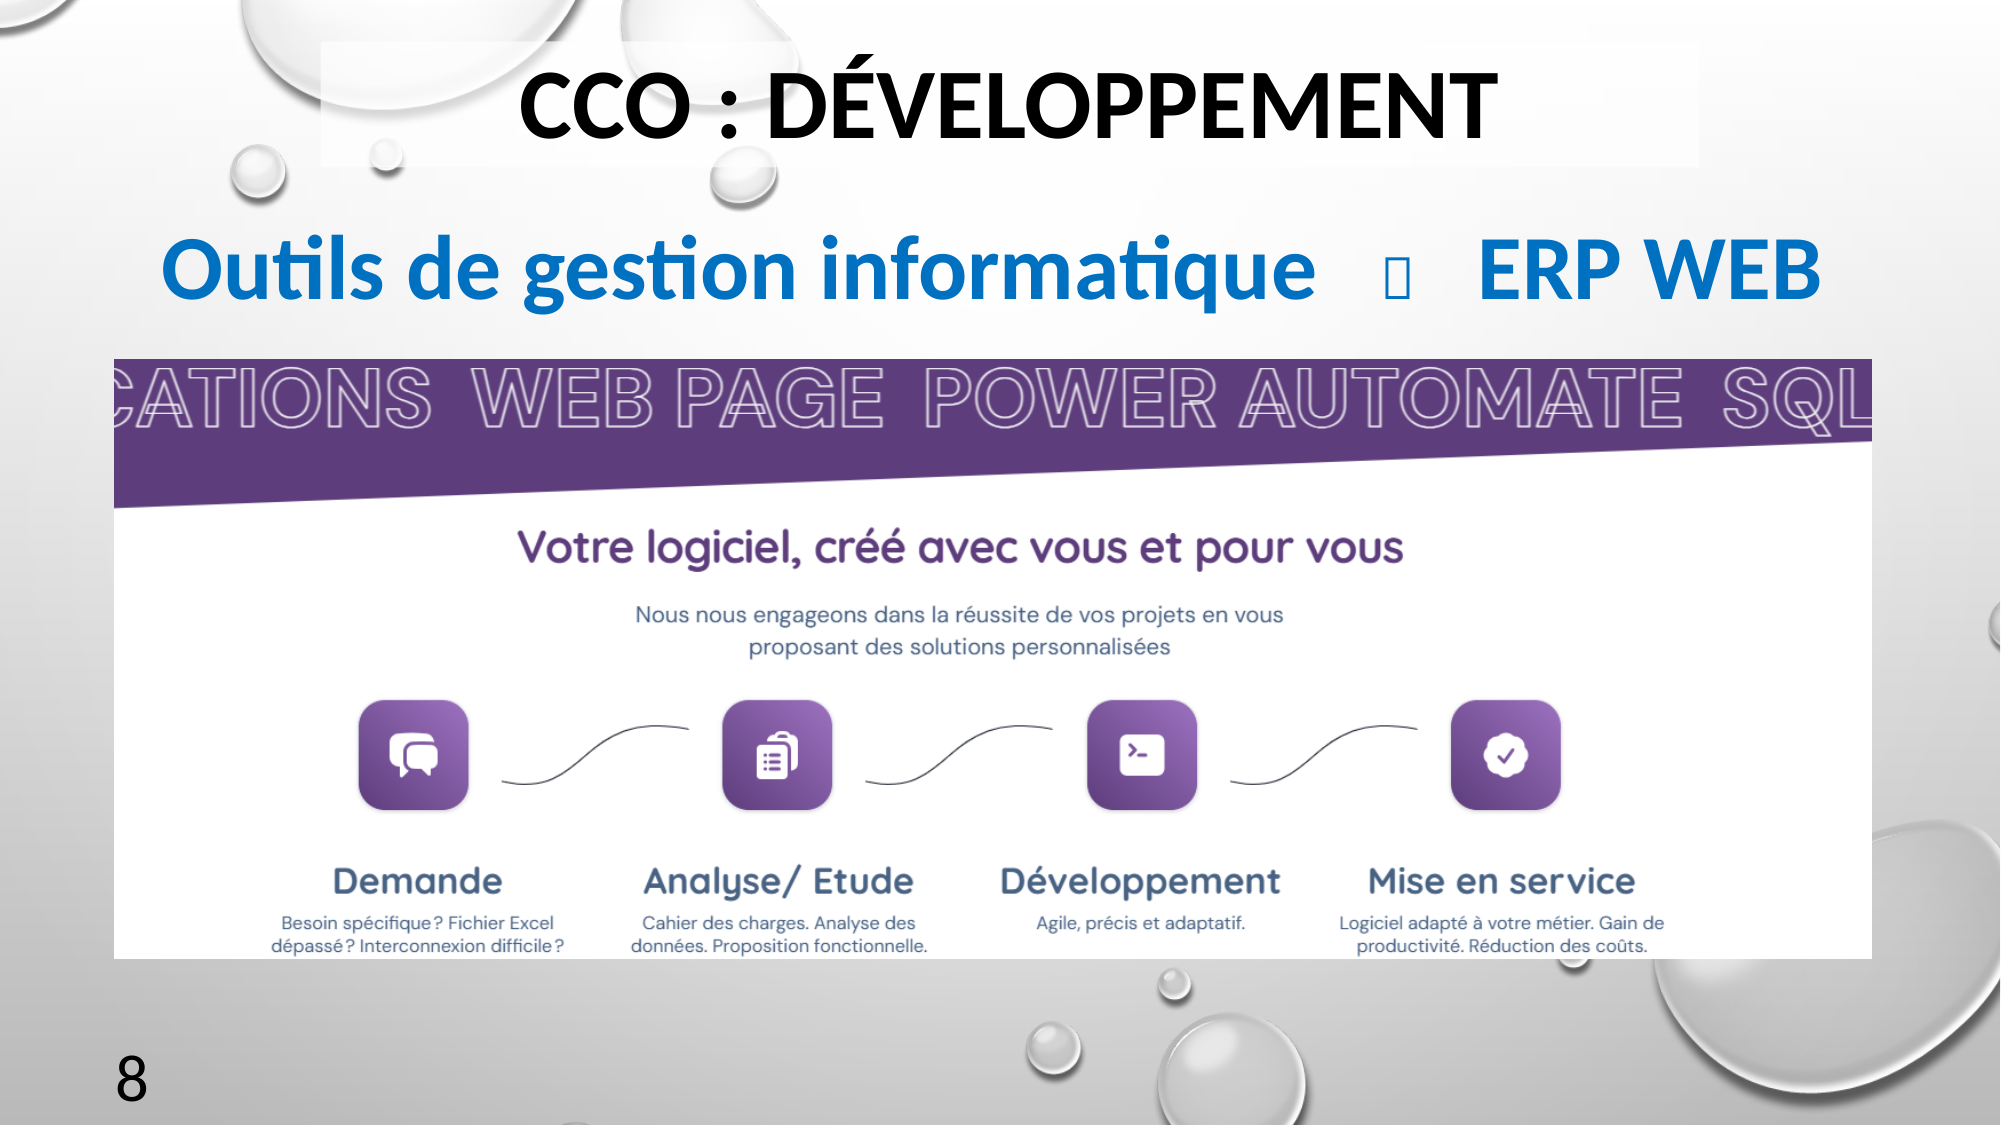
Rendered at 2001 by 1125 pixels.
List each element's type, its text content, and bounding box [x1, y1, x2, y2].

slide_number 8 [100, 1045, 226, 1106]
picture [0, 0, 2001, 1125]
title CCO : Développement [320, 41, 1700, 168]
text_box Outils de gestion informatique  ERP WEB [113, 207, 1872, 318]
